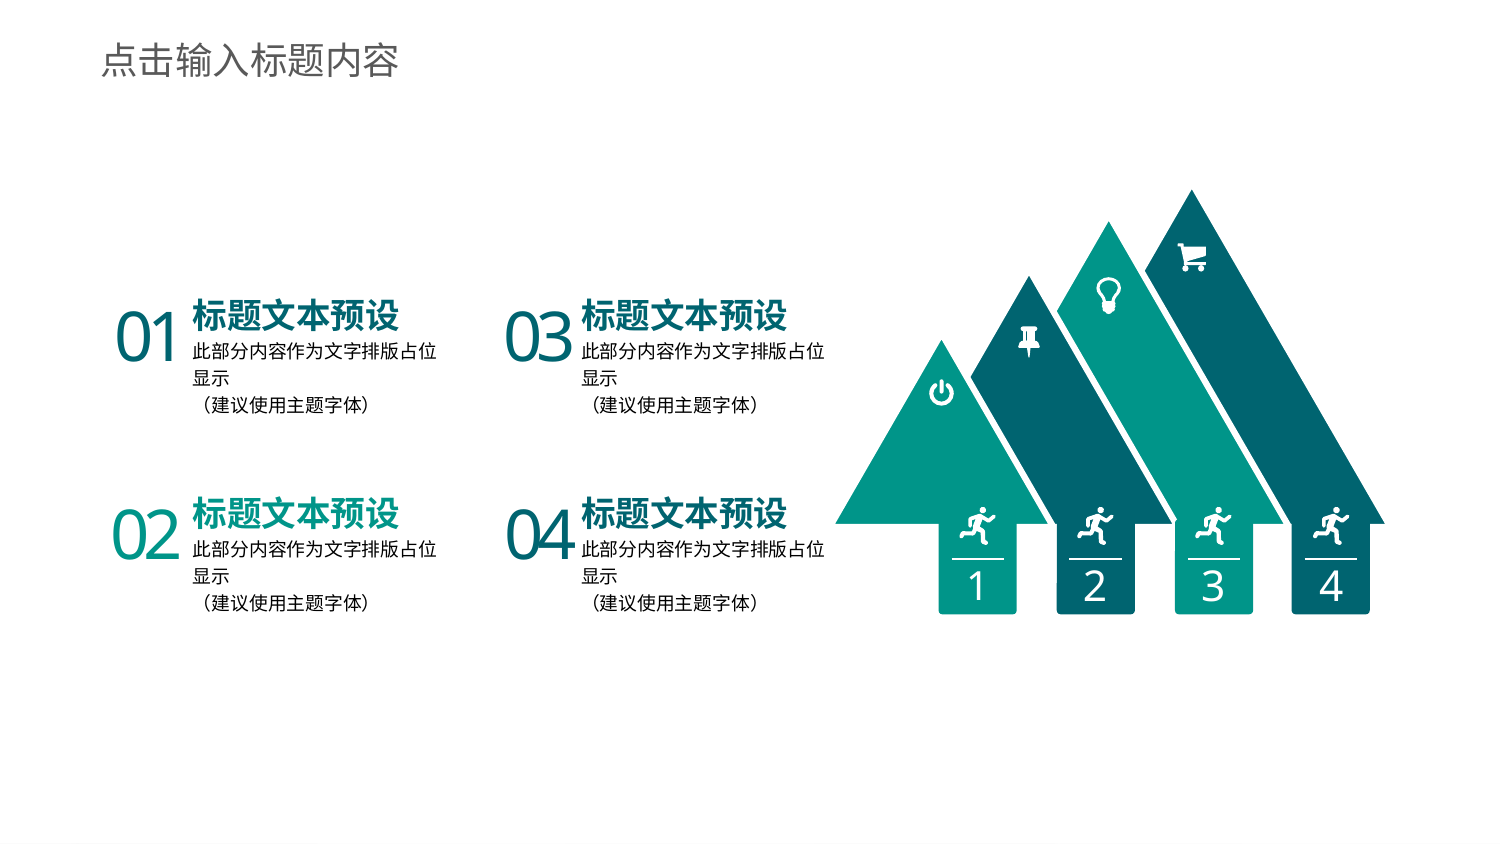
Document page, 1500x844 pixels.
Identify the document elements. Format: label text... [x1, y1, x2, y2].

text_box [829, 182, 1391, 615]
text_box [110, 292, 844, 615]
text_box 点击输入标题内容 [100, 28, 450, 91]
